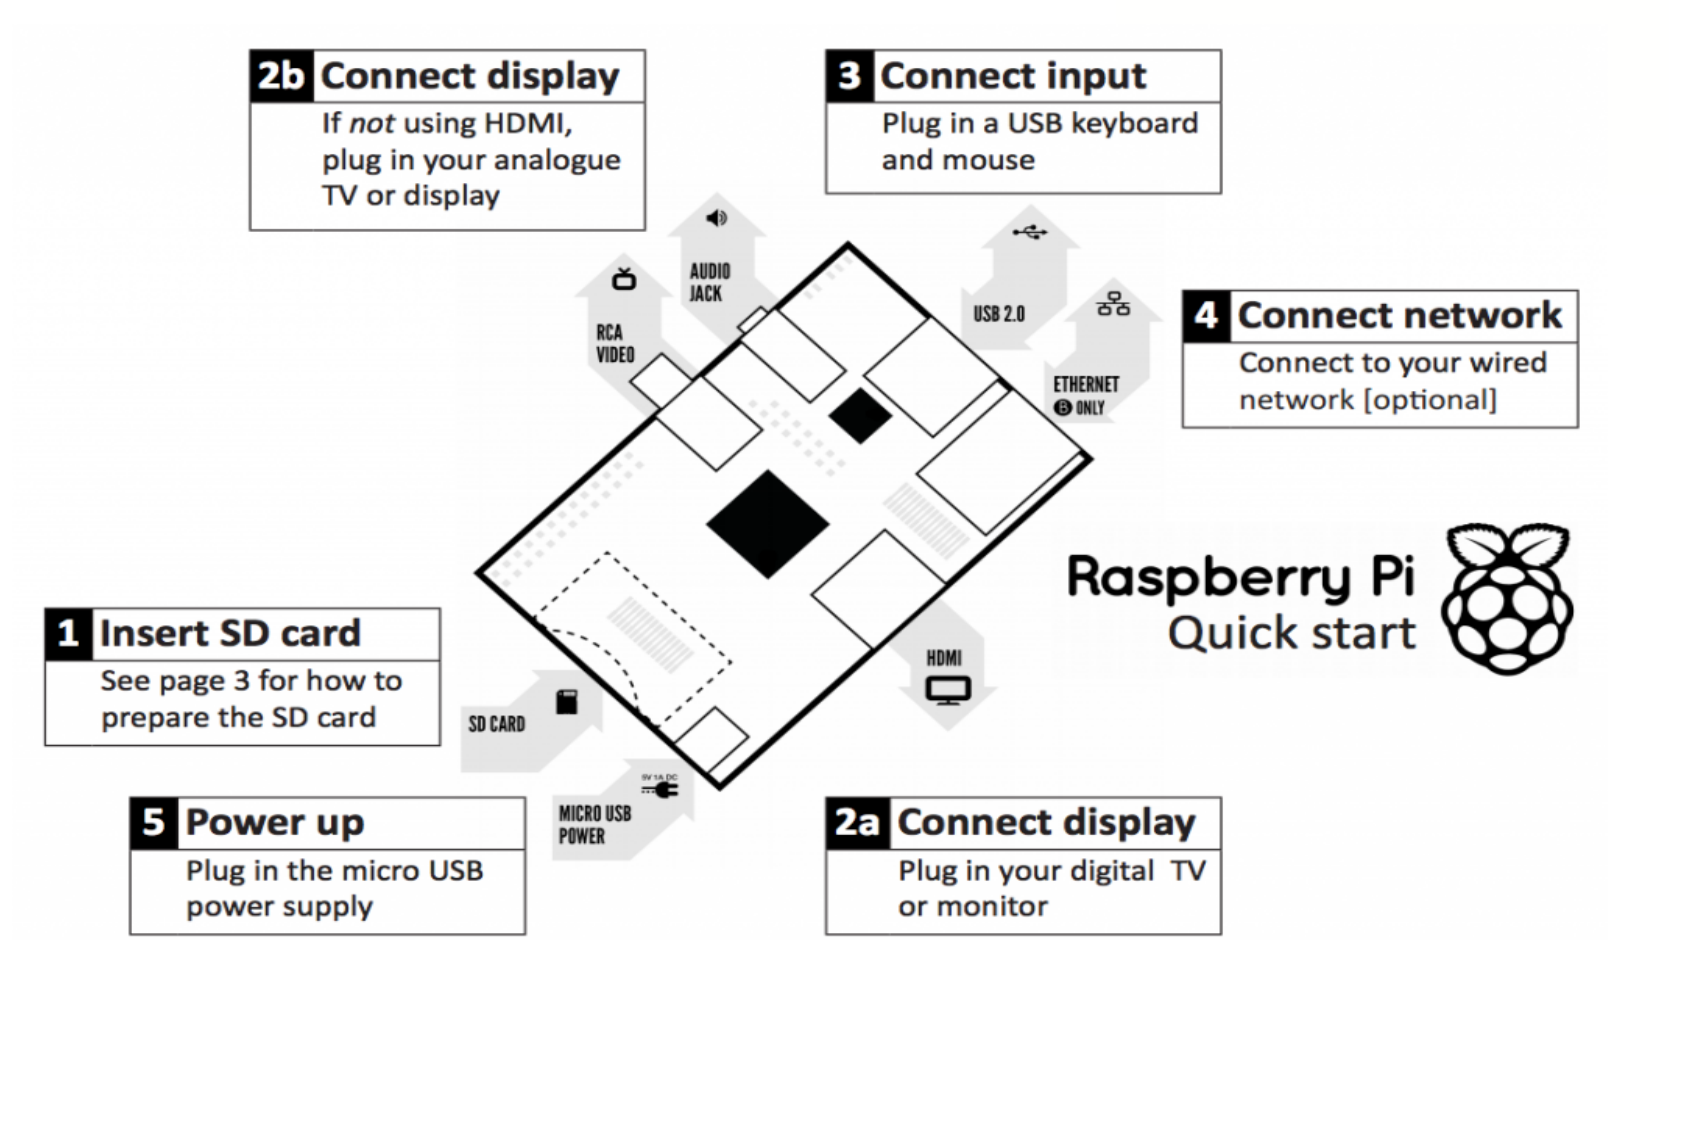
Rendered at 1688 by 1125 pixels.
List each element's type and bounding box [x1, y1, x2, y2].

picture [11, 24, 1608, 940]
